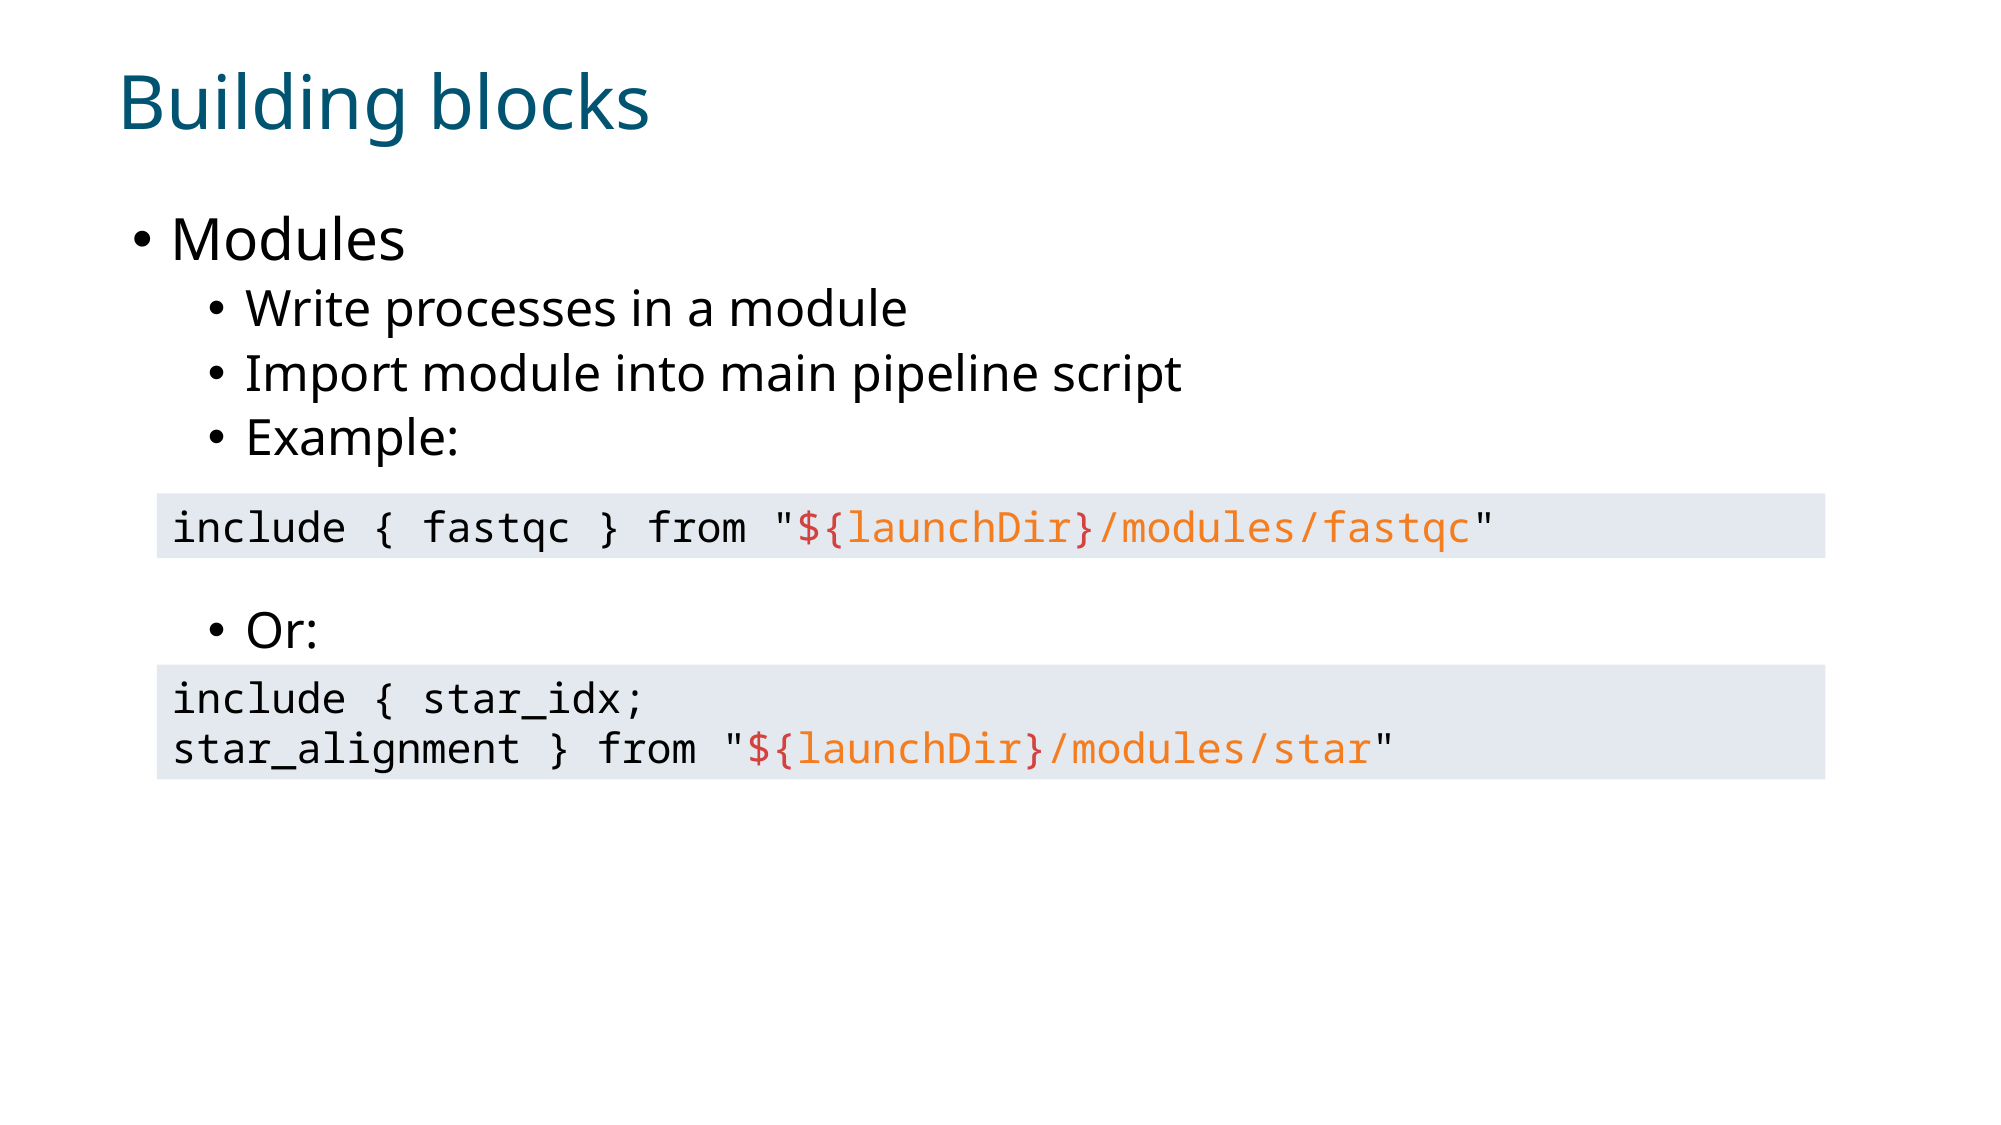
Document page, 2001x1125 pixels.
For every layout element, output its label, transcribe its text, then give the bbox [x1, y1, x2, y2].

text_box Modules Write processes in a module Import module into main pipeline script Example: Or: [117, 202, 1843, 983]
title Building blocks [117, 54, 1902, 149]
text_box include { fastqc } from "${launchDir}/modules/fastqc" [156, 493, 1826, 559]
text_box include { star_idx; star_alignment } from "${launchDir}/modules/star" [156, 664, 1826, 780]
